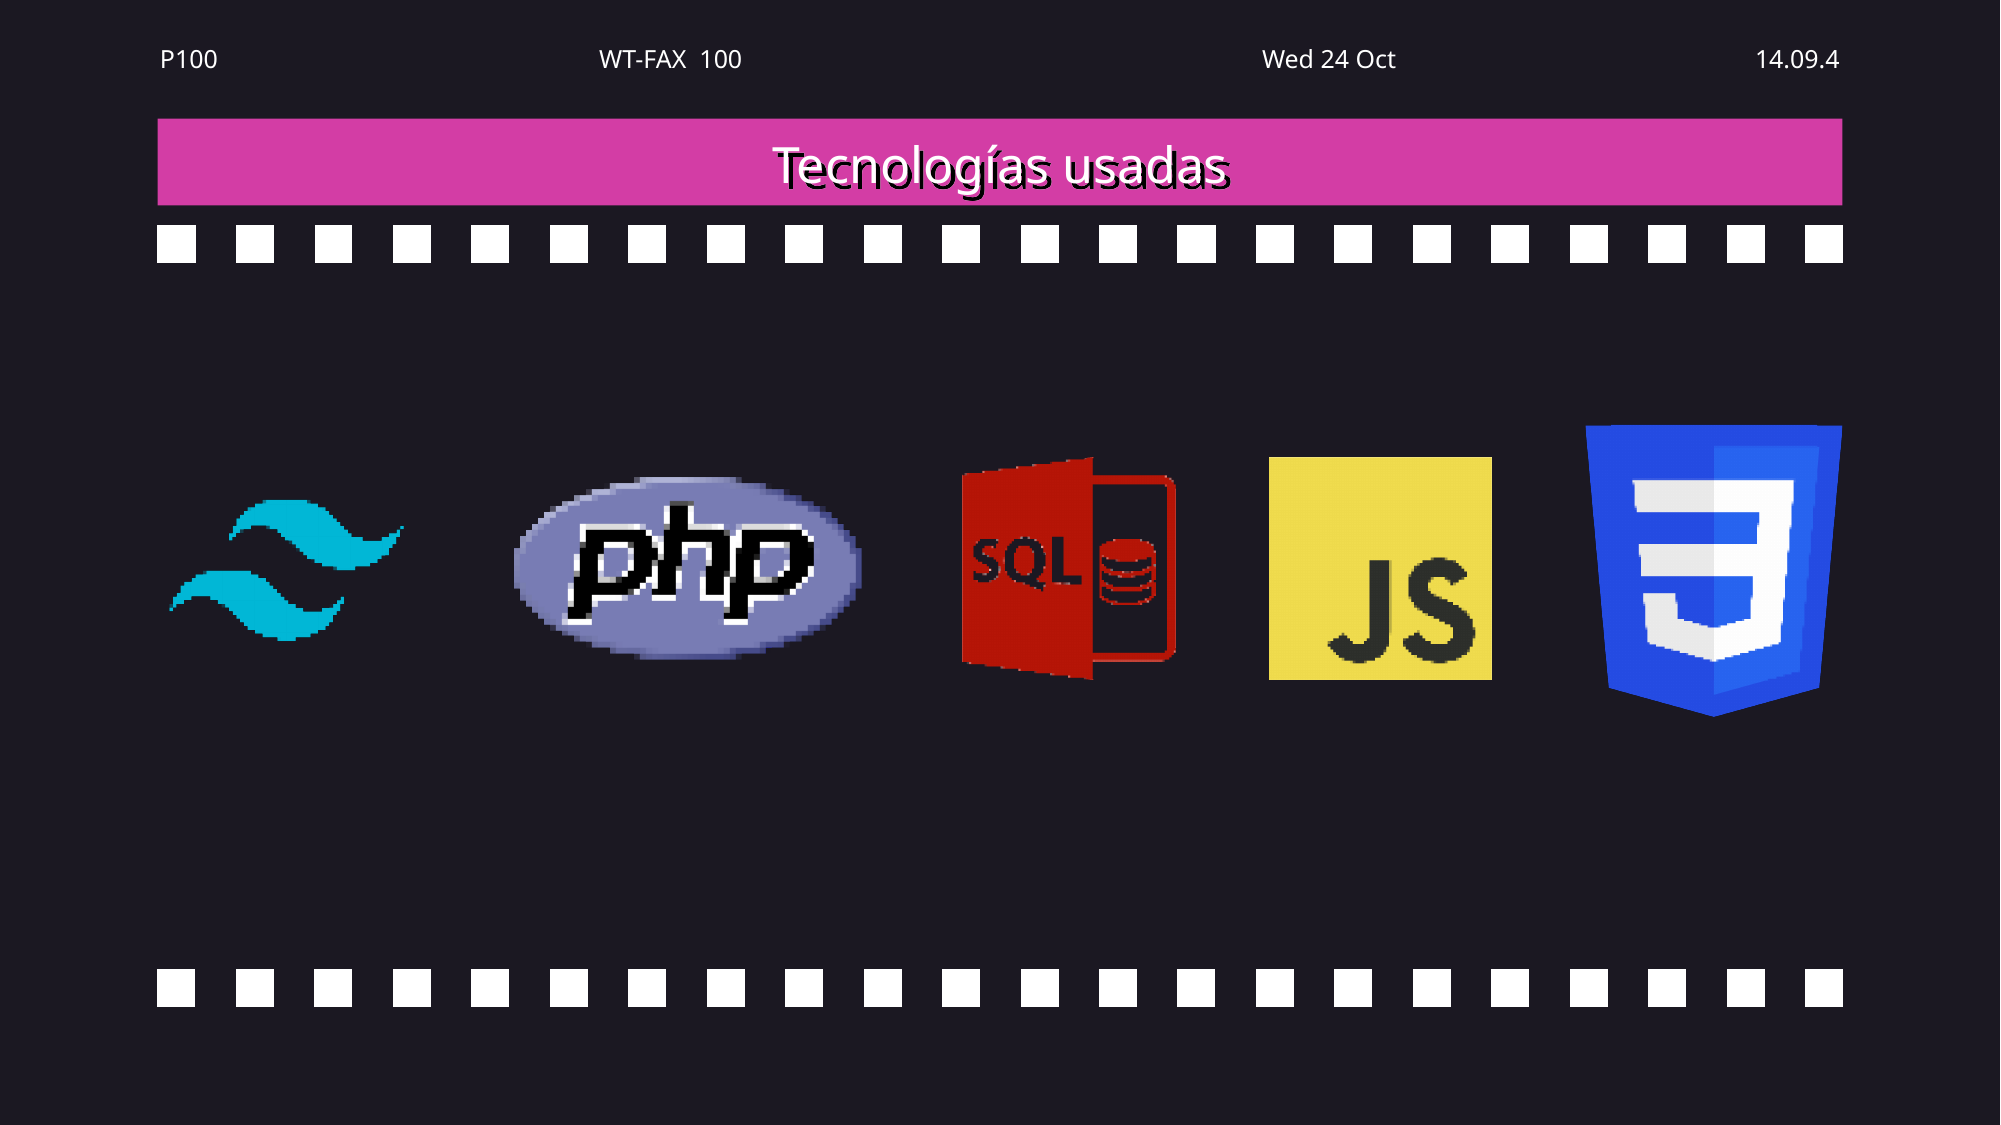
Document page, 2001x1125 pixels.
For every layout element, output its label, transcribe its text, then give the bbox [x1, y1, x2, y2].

picture [508, 471, 868, 666]
picture [961, 457, 1176, 680]
title Tecnologías usadas [158, 118, 1843, 205]
picture [1585, 420, 1843, 717]
picture [158, 440, 415, 697]
picture [1269, 457, 1492, 680]
